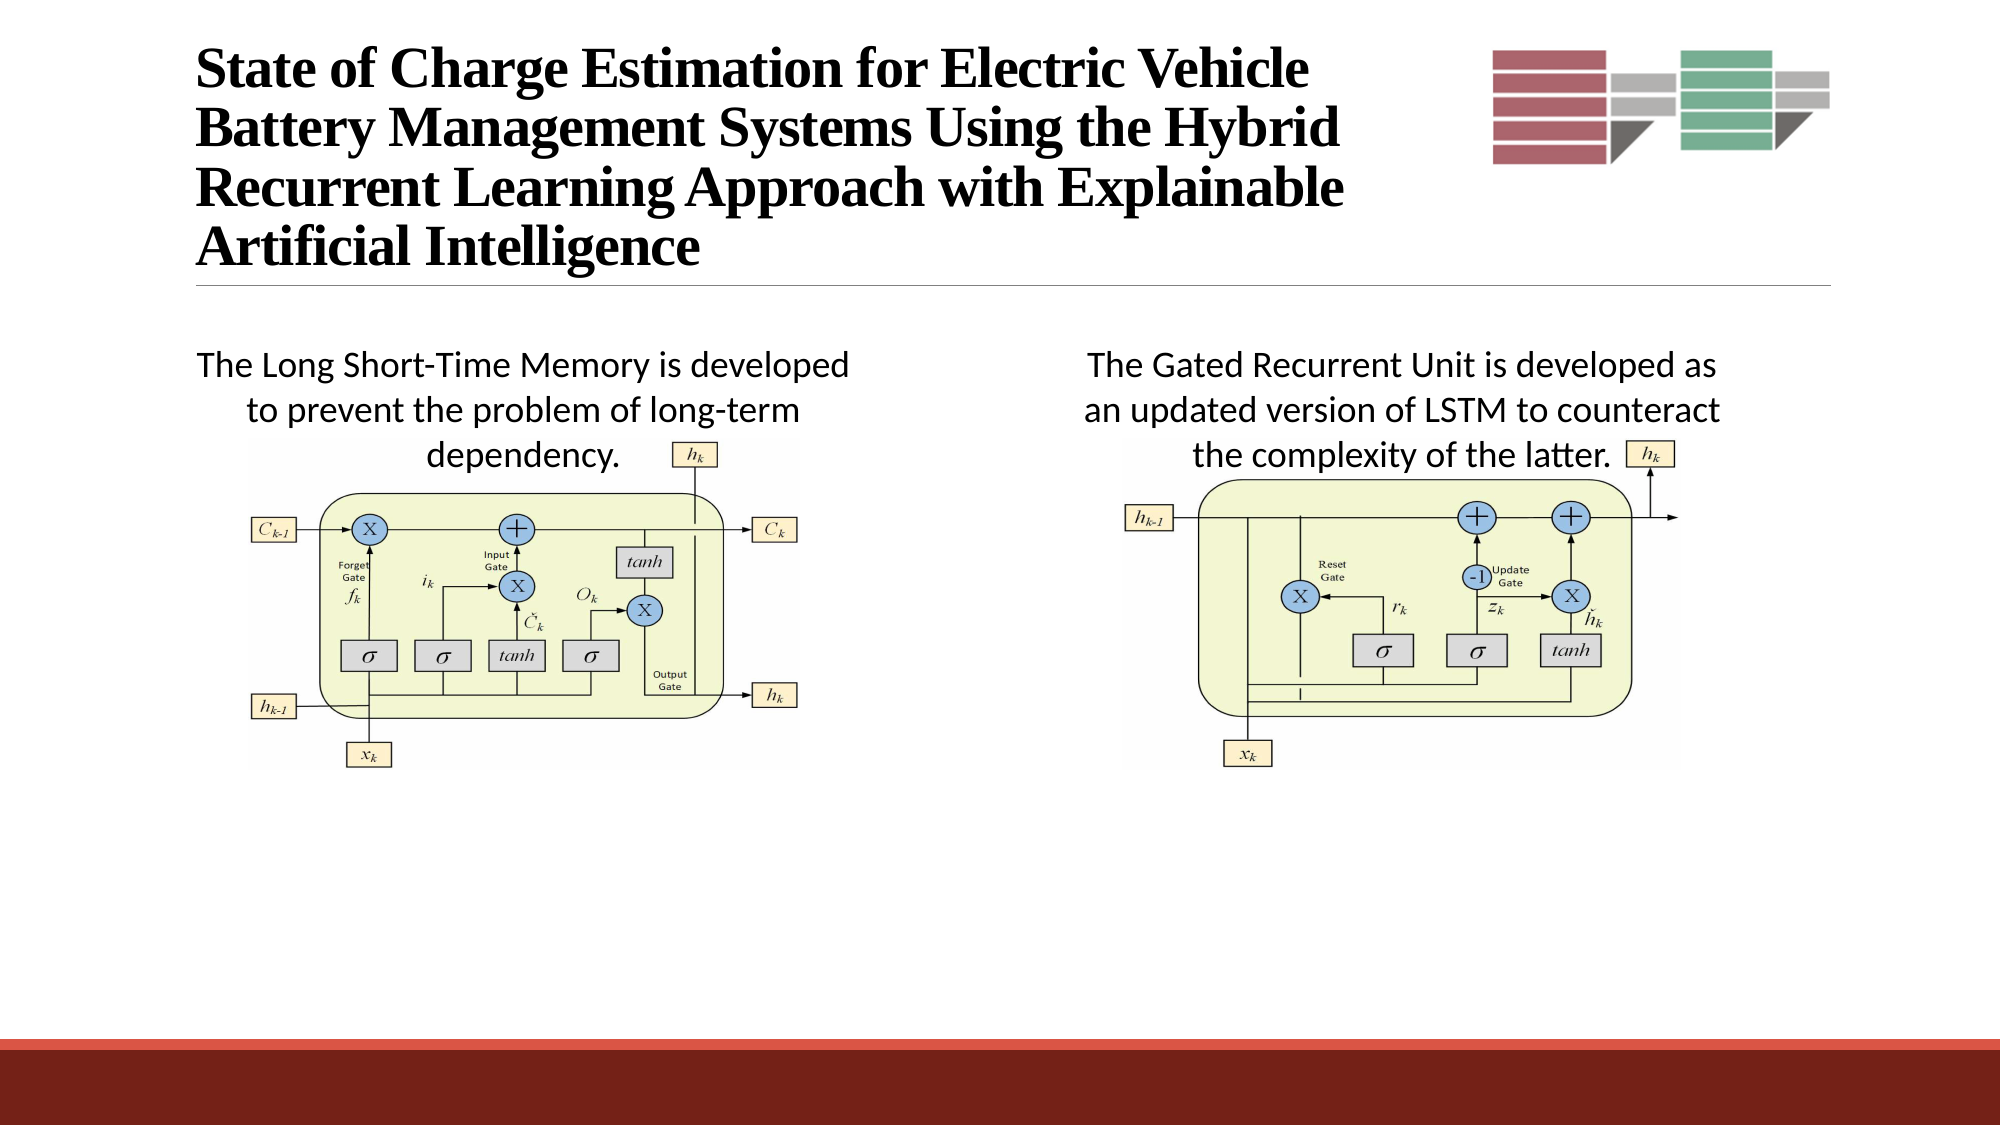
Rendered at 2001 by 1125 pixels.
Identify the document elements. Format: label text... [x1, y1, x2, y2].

text_box The Long Short-Time Memory is developed to prevent the problem of long-term dependency. [179, 332, 868, 483]
picture [1121, 437, 1681, 770]
picture [248, 437, 800, 770]
text_box The Gated Recurrent Unit is developed as an updated version of LSTM to counteract the complexity of the latter. [1053, 332, 1752, 483]
title State of Charge Estimation for Electric Vehicle Battery Management Systems Using the Hybrid Recurrent Learning Approach with Explainable Artificial Intelligence [180, 47, 1494, 285]
